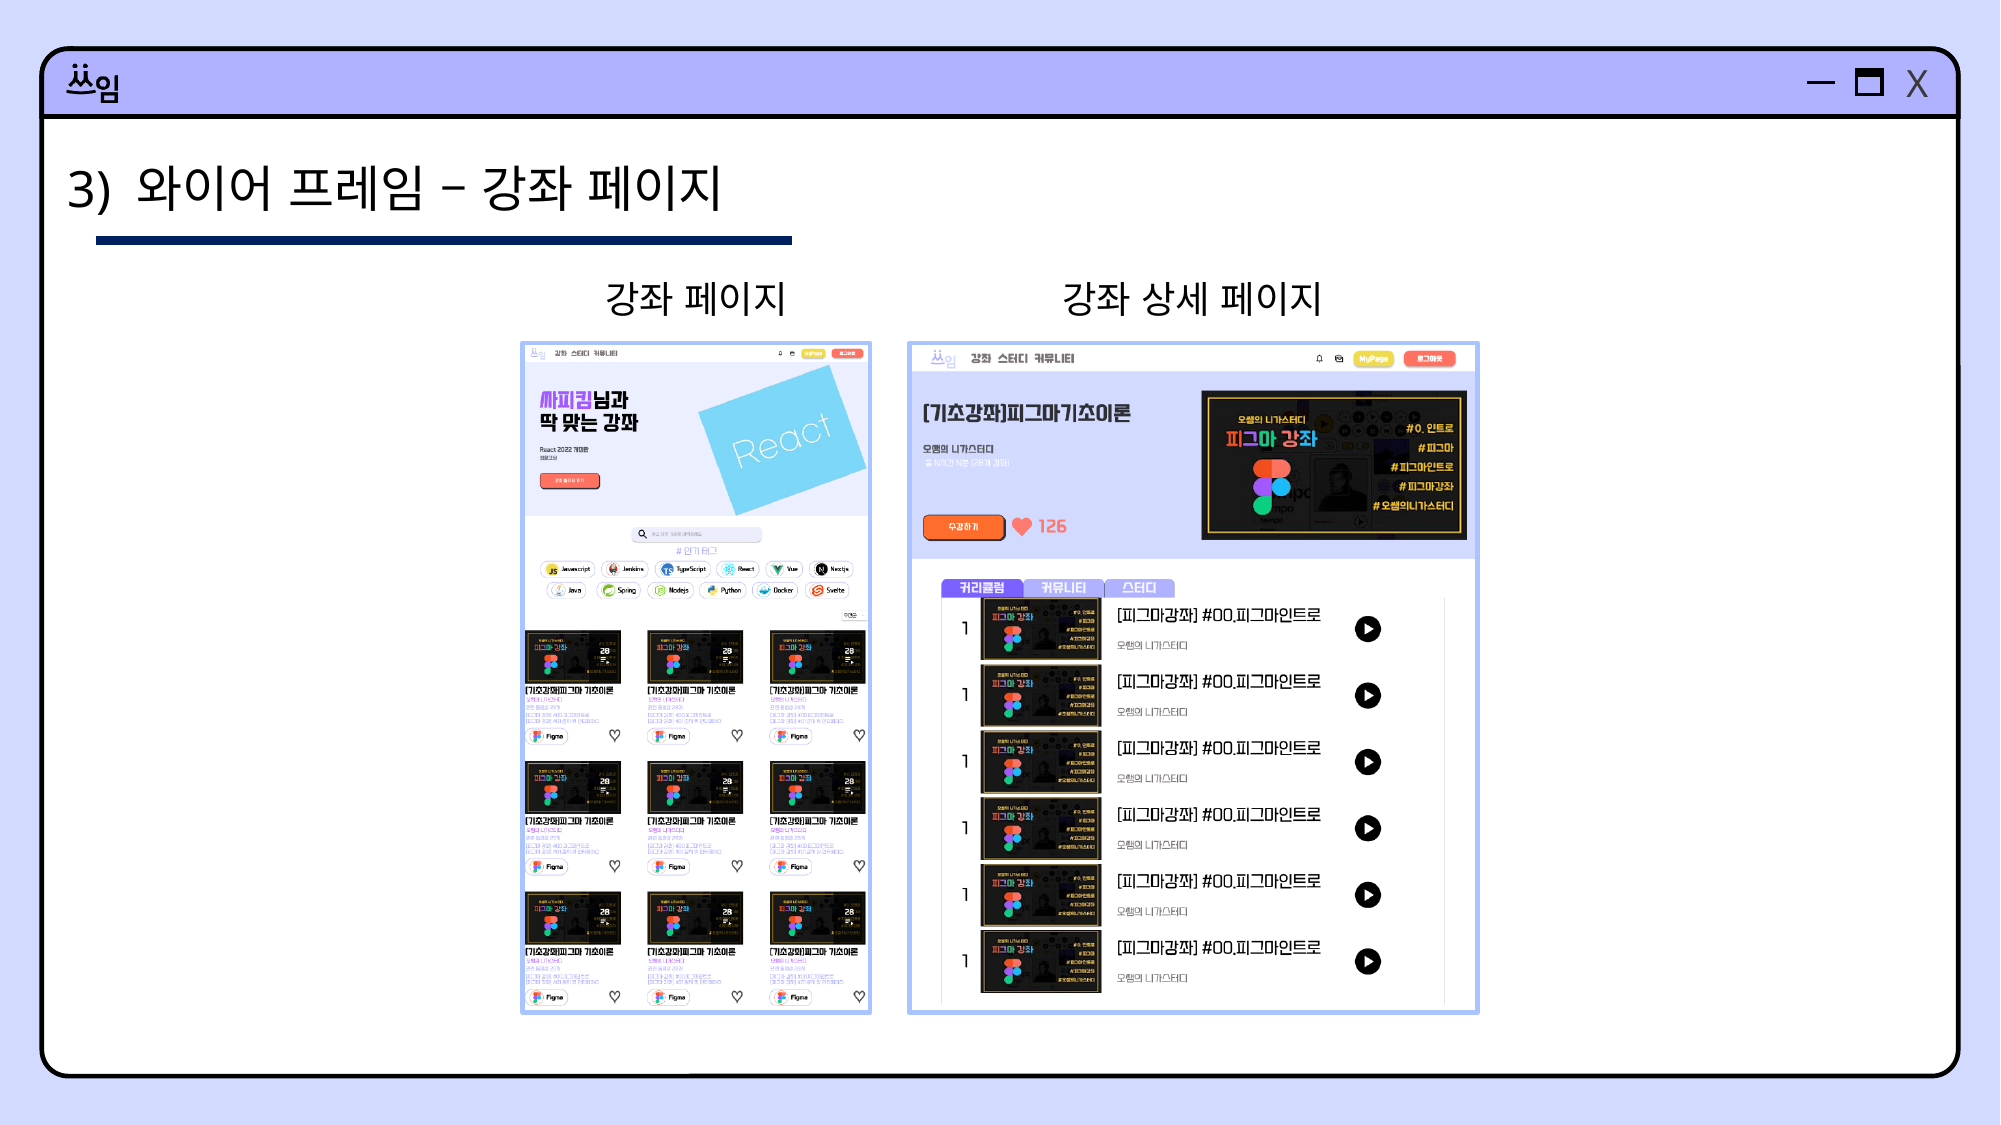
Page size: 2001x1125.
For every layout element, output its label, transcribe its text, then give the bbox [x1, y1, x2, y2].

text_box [524, 269, 1475, 1011]
text_box 3) 와이어 프레임 – 강좌 페이지 [52, 149, 740, 225]
